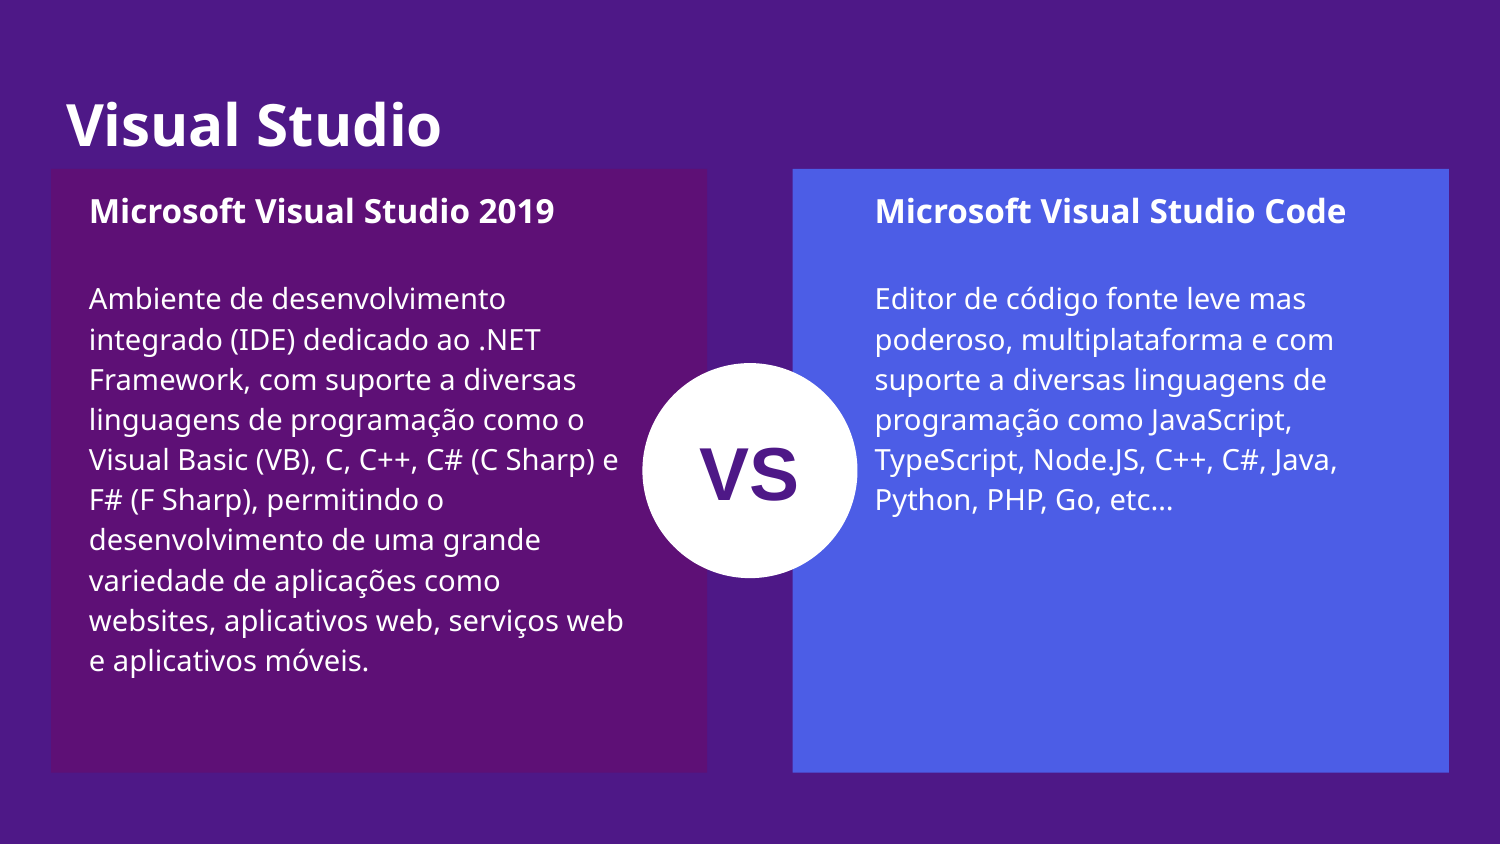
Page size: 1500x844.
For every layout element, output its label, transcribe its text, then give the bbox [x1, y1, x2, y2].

list Microsoft Visual Studio Code Editor de código fonte leve mas poderoso, multiplataforma e com suporte a diversas linguagens de programação como JavaScript, TypeScript, Node.JS, C++, C#, Java, Python, PHP, Go, etc… [792, 168, 1449, 773]
title Visual Studio [51, 72, 1449, 167]
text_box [642, 363, 857, 578]
list Microsoft Visual Studio 2019 Ambiente de desenvolvimento integrado (IDE) dedicado ao .NET Framework, com suporte a diversas linguagens de programação como o Visual Basic (VB), C, C++, C# (C Sharp) e F# (F Sharp), permitindo o desenvolvimento de uma grande variedade de aplicações como websites, aplicativos web, serviços web e aplicativos móveis. [51, 168, 708, 773]
